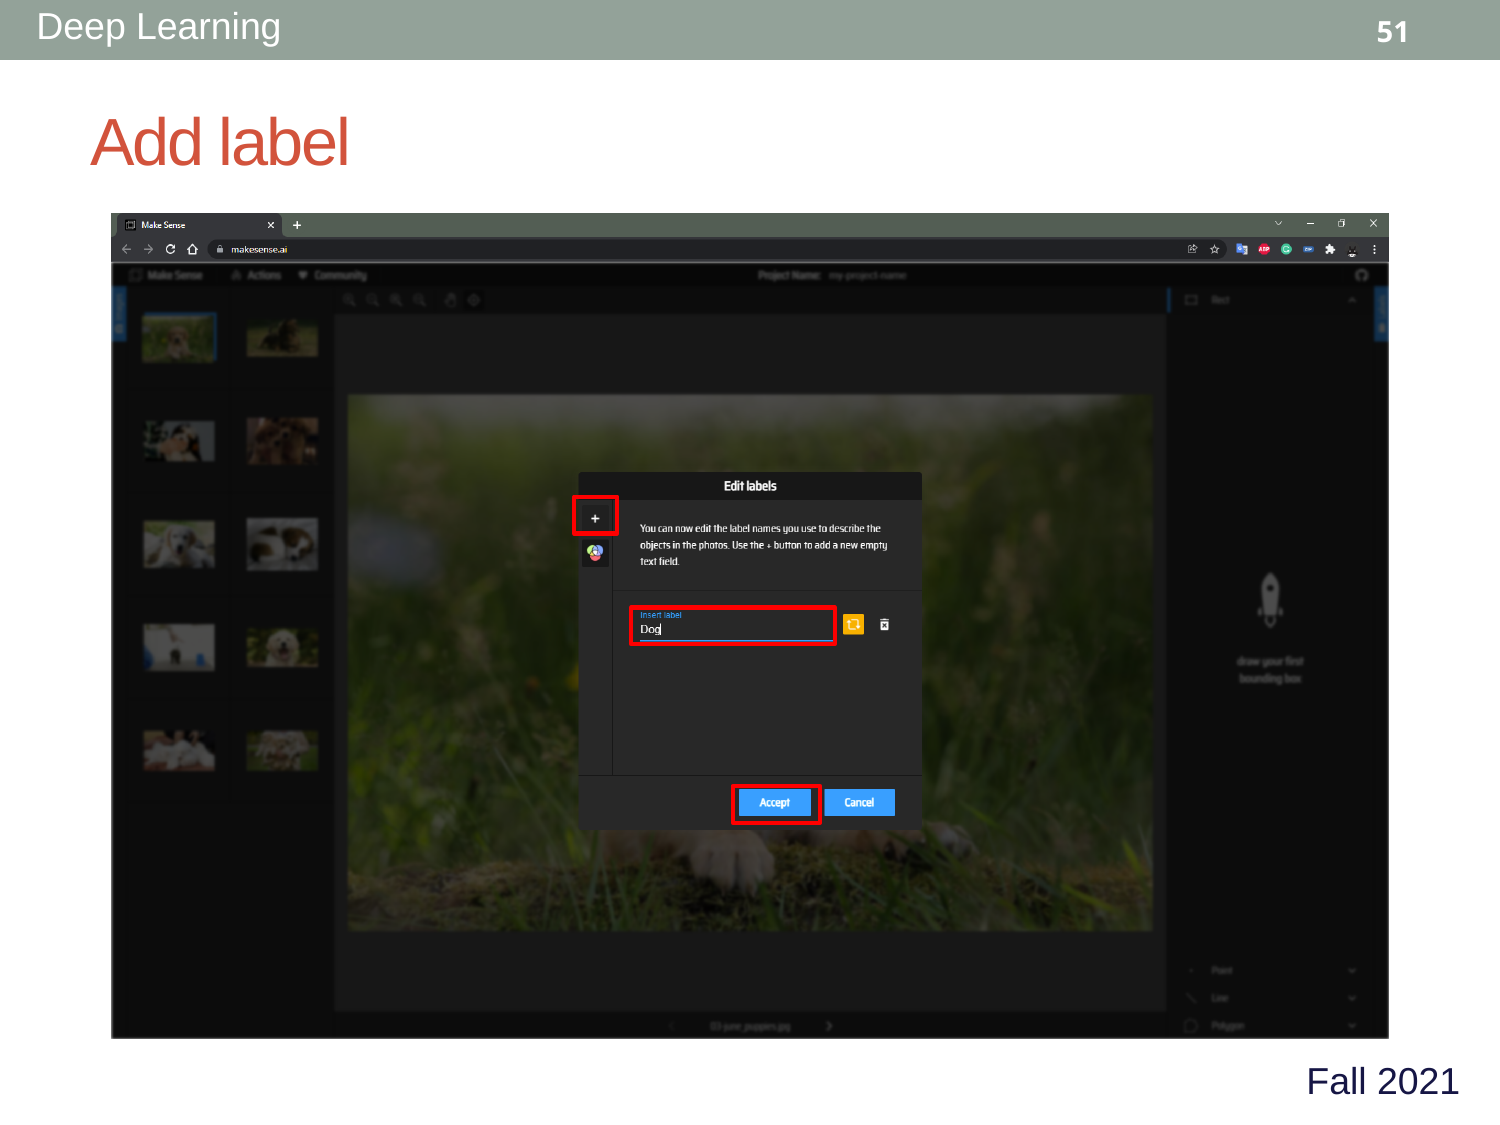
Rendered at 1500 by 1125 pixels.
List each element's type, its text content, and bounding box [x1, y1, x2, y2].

title Add label [75, 75, 1425, 204]
picture [110, 212, 1389, 1039]
